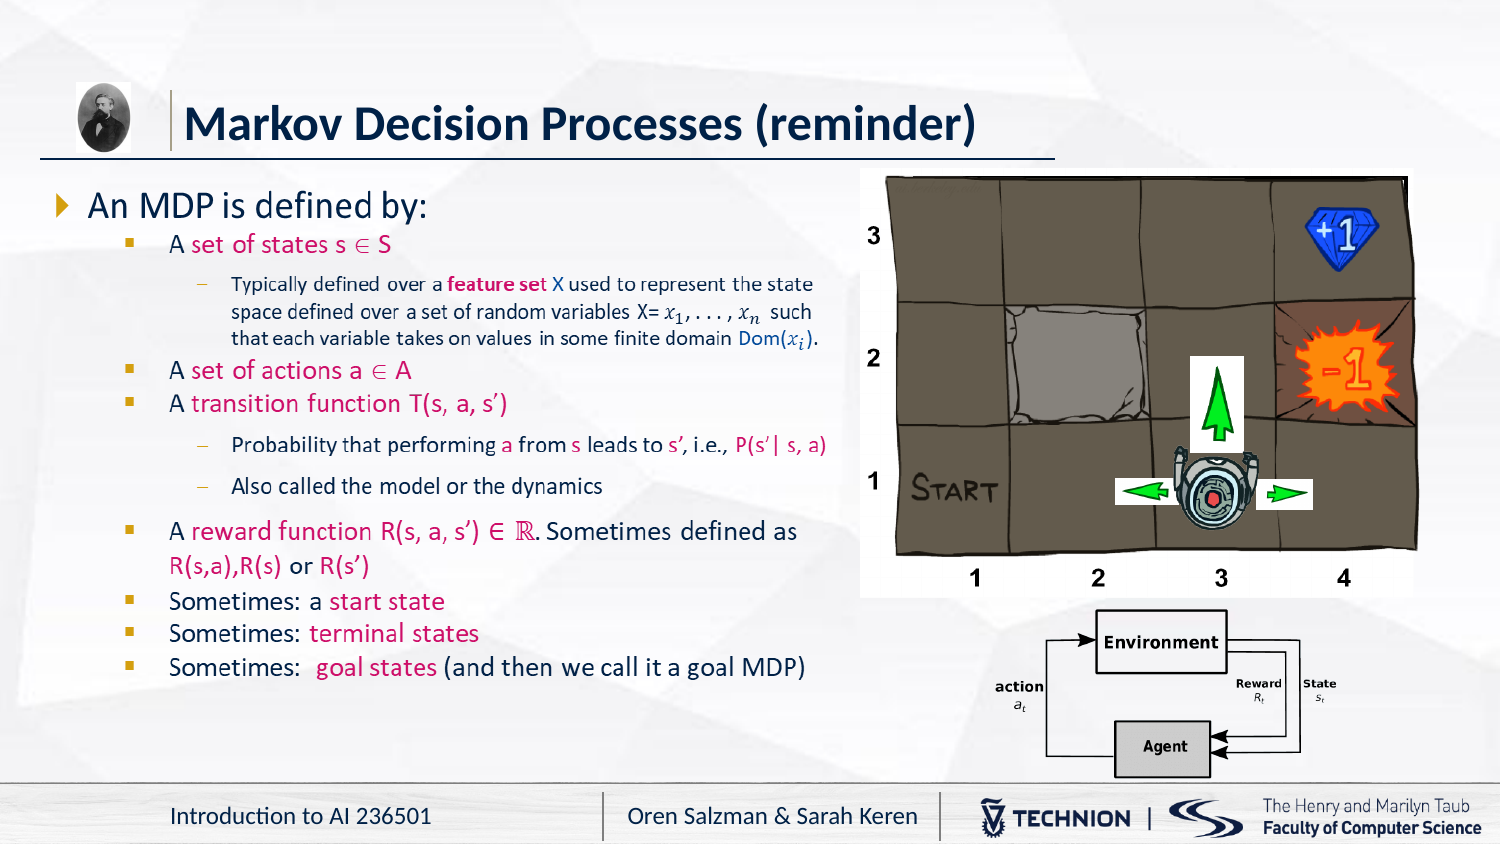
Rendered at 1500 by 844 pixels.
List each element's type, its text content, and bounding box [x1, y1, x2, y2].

picture [980, 798, 1482, 838]
picture [0, 0, 1500, 784]
title Markov Decision Processes (reminder) [183, 38, 1463, 159]
list [22, 168, 842, 791]
